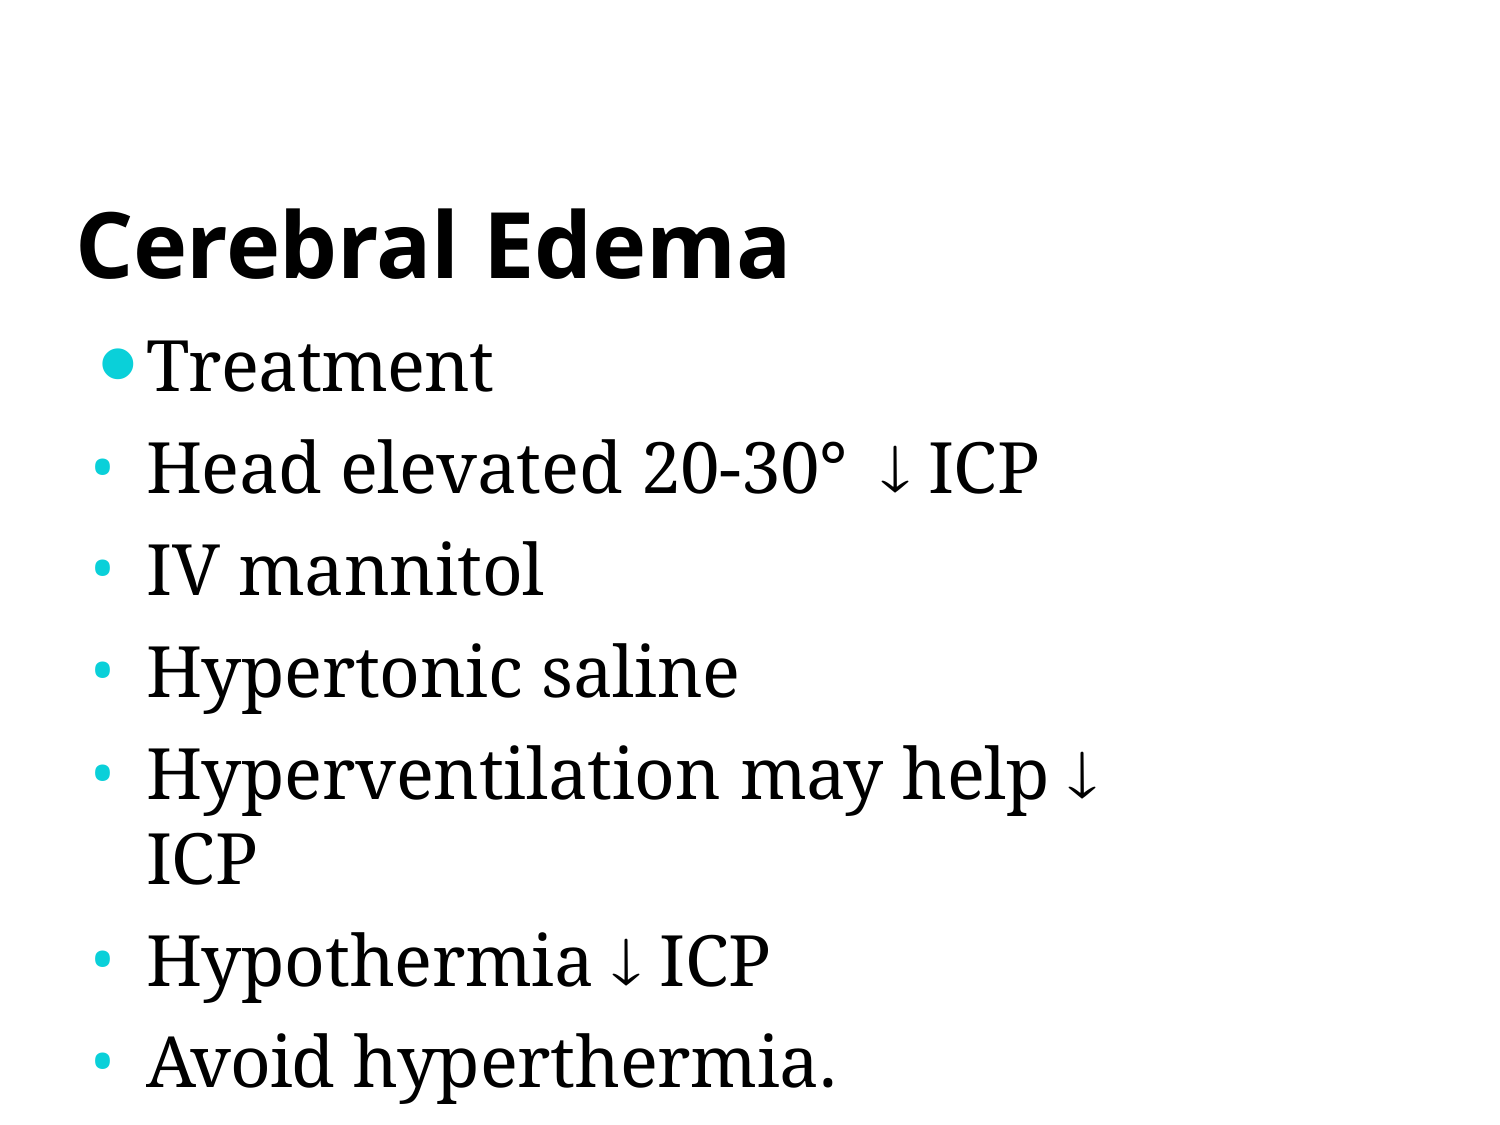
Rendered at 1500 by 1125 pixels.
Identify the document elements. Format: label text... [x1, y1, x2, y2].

title Cerebral Edema [72, 184, 1263, 376]
text_box Treatment Head elevated 20-30°  ICP IV mannitol Hypertonic saline Hyperventilation may help  ICP Hypothermia  ICP Avoid hyperthermia. [87, 300, 1154, 1102]
